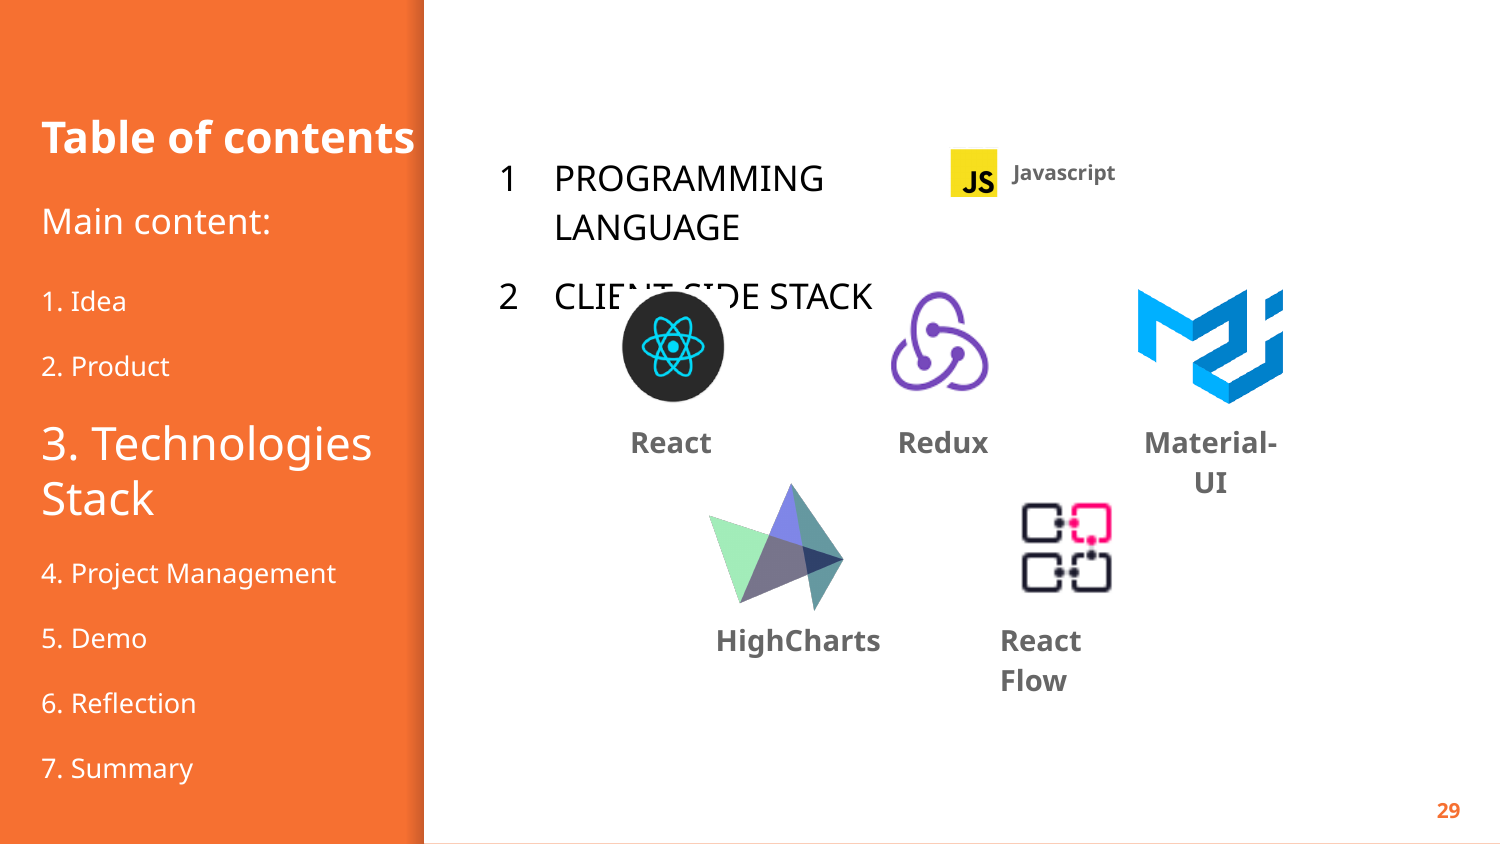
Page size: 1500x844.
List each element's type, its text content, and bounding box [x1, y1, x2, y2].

text_box HighCharts [700, 601, 897, 650]
picture [708, 480, 845, 617]
picture [1138, 289, 1283, 404]
text_box Material-UI [1112, 404, 1309, 453]
text_box React [615, 410, 734, 453]
picture [618, 289, 730, 409]
picture [948, 146, 999, 198]
picture [1017, 498, 1118, 599]
title Table of contents Main content: 1. Idea 2. Product 3. Technologies Stack 4. Project Management 5. Demo 6. Reflection 7. Summary [25, 94, 438, 800]
list Javascript [998, 141, 1292, 206]
text_box Redux [867, 404, 1019, 453]
list PROGRAMMING LANGUAGE CLIENT-SIDE STACK [463, 134, 926, 280]
picture [886, 285, 998, 407]
slide_number ‹#› [1403, 779, 1494, 844]
text_box React Flow [984, 601, 1170, 650]
